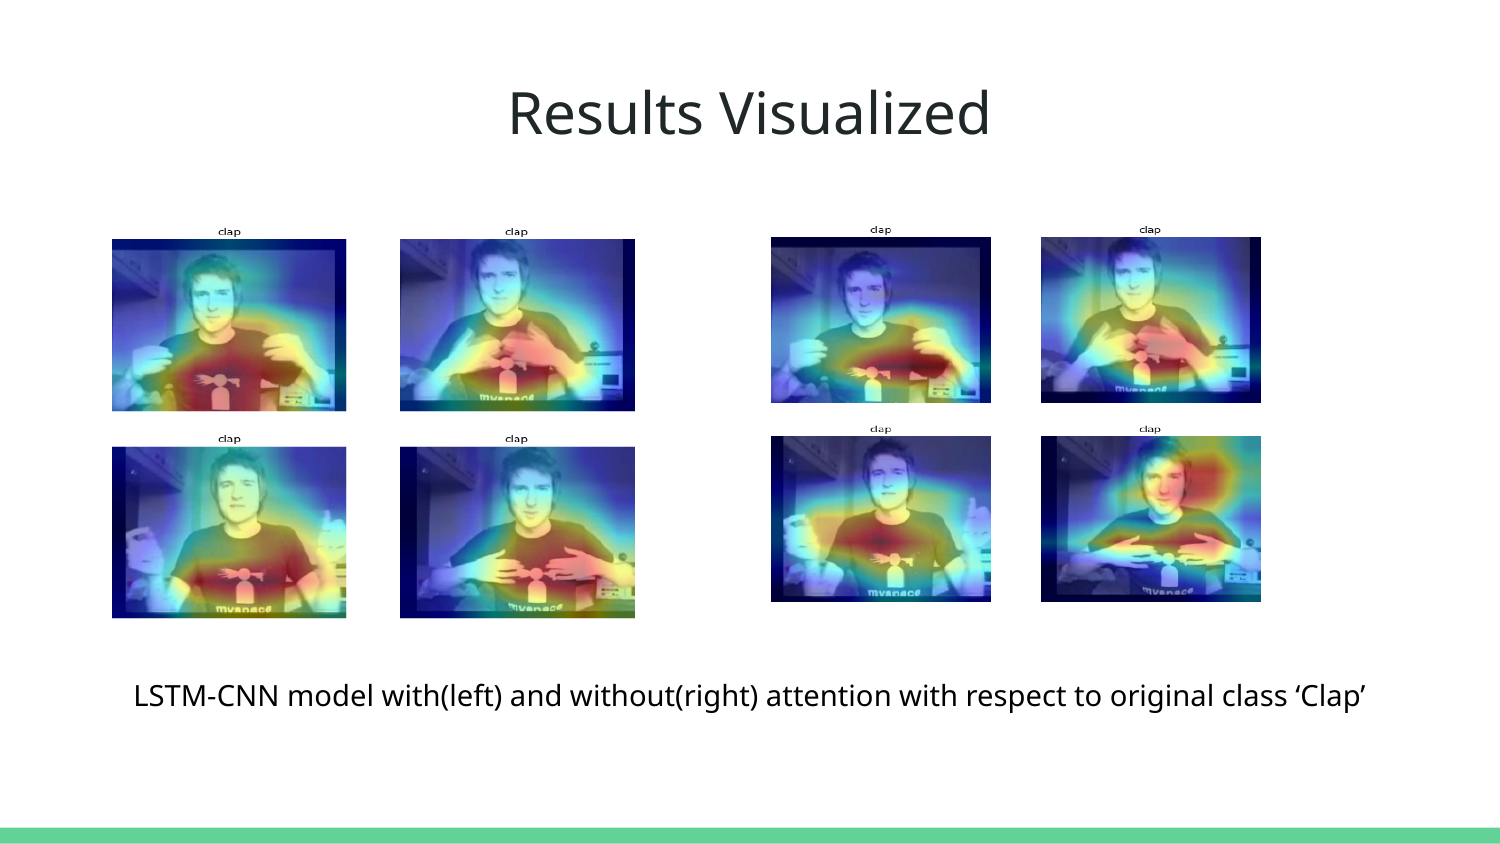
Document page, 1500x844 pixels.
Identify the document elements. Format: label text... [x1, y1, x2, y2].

title Results Visualized [51, 60, 1449, 155]
picture [24, 179, 1327, 681]
text_box LSTM-CNN model with(left) and without(right) attention with respect to original class ‘Clap’ [99, 661, 1401, 763]
